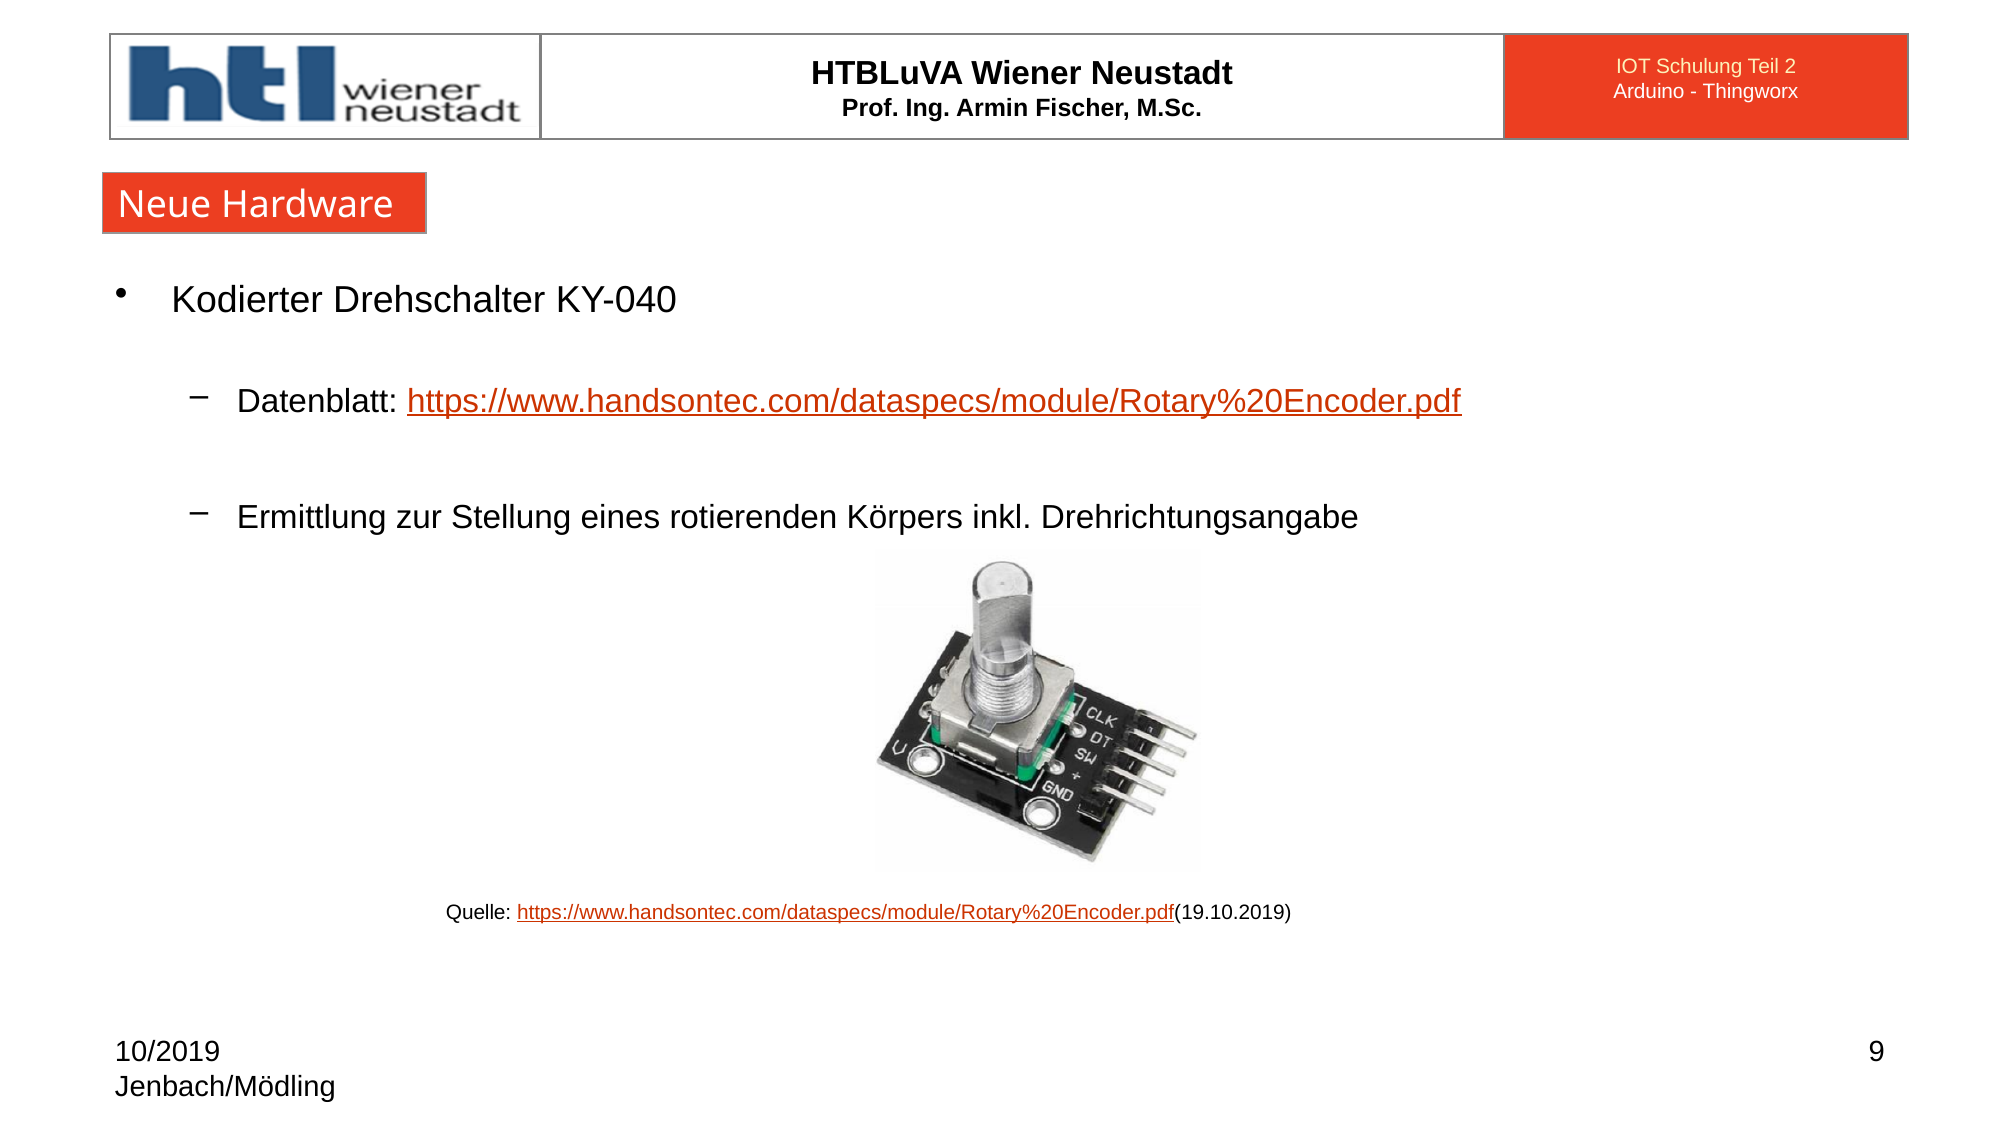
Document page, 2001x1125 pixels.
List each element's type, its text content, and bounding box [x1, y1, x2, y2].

picture [117, 43, 541, 131]
picture [872, 549, 1203, 872]
list Neue Hardware [102, 172, 427, 234]
slide_number 9 [1433, 1024, 1901, 1103]
list Kodierter Drehschalter KY-040 Datenblatt: https://www.handsontec.com/dataspecs/module/Rotary%20Encoder.pdf Ermittlung zur Stellung eines rotierenden Körpers inkl. Drehrichtungsangabe [99, 266, 1901, 1006]
text_box Quelle: https://www.handsontec.com/dataspecs/module/Rotary%20Encoder.pdf(19.10.2019) [431, 891, 1307, 931]
slide_number 10/2019 Jenbach/Mödling [99, 1024, 567, 1103]
